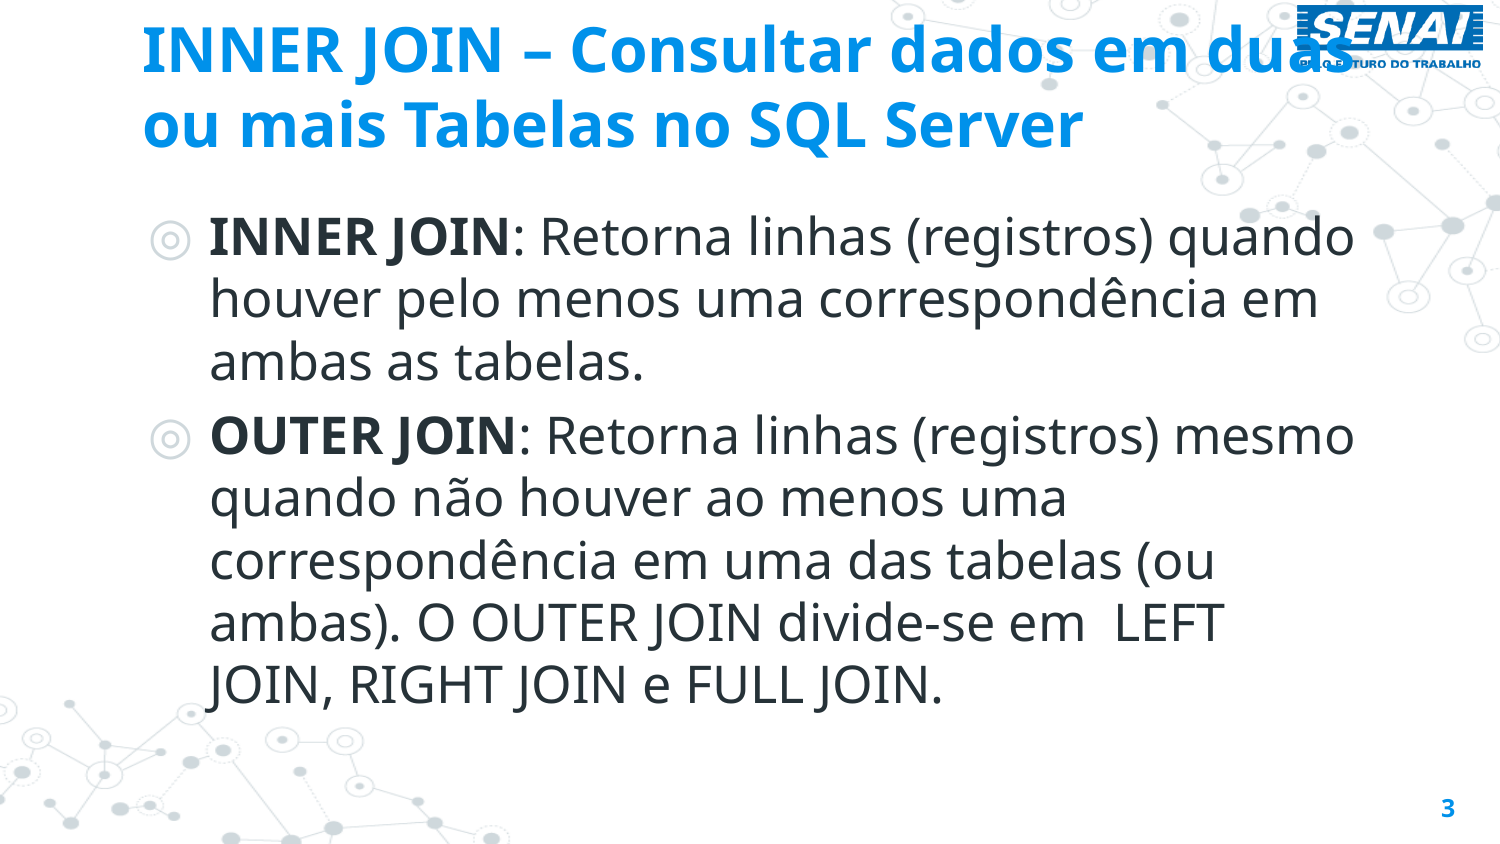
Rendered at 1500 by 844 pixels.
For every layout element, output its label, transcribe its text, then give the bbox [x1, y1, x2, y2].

list INNER JOIN: Retorna linhas (registros) quando houver pelo menos uma correspondência em ambas as tabelas. OUTER JOIN: Retorna linhas (registros) mesmo quando não houver ao menos uma correspondência em uma das tabelas (ou ambas). O OUTER JOIN divide-se em LEFT JOIN, RIGHT JOIN e FULL JOIN. [128, 190, 1372, 777]
slide_number 3 [1378, 779, 1469, 844]
picture [0, 0, 1500, 844]
title INNER JOIN – Consultar dados em duas ou mais Tabelas no SQL Server [128, 58, 1372, 174]
